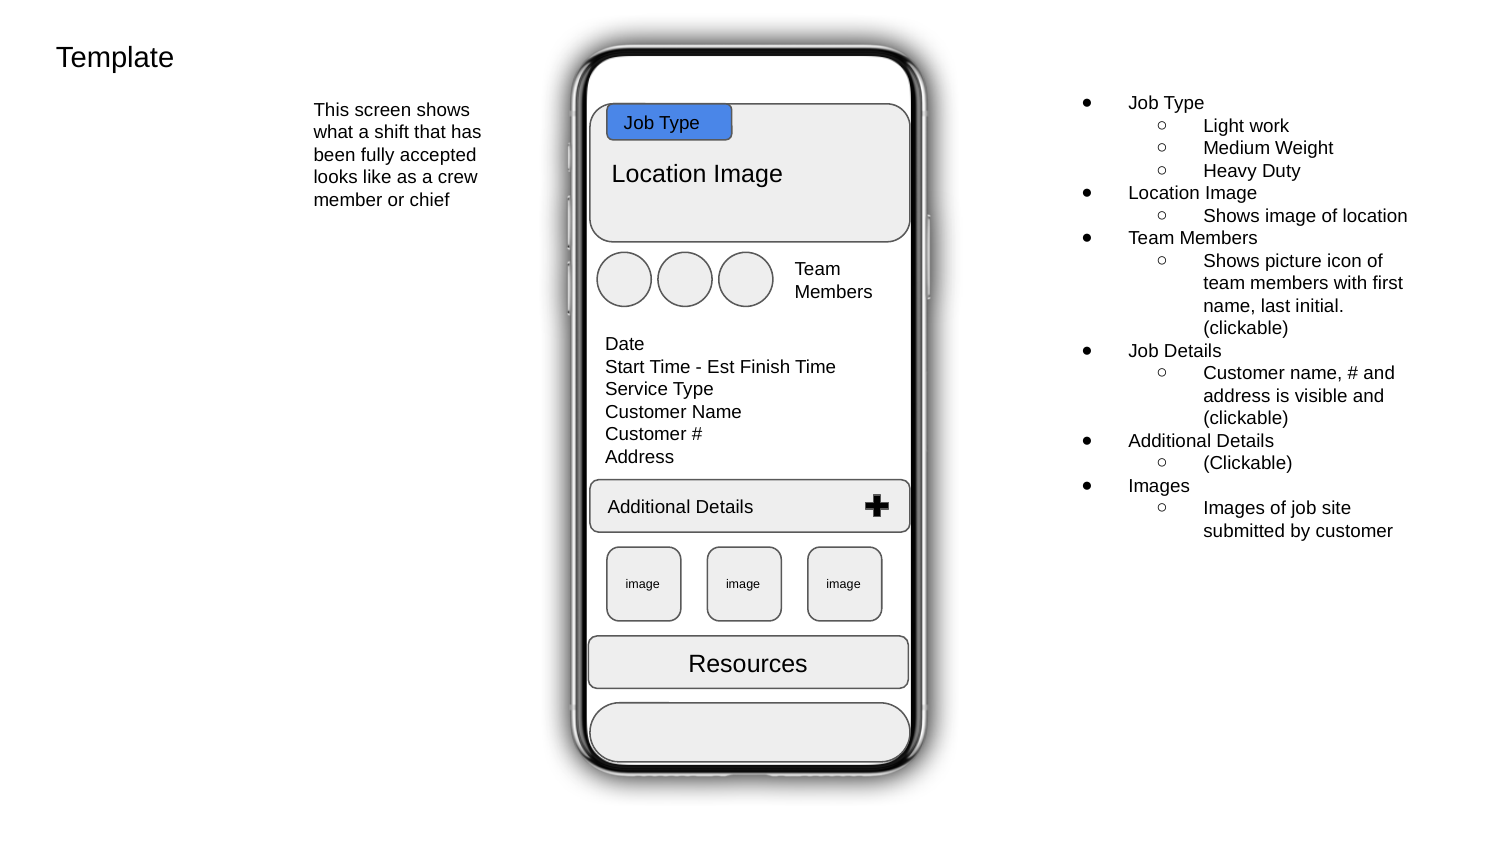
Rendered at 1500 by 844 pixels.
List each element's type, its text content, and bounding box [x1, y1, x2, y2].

text_box This screen shows what a shift that has been fully accepted looks like as a crew member or chief [298, 82, 504, 264]
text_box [589, 479, 911, 533]
text_box Job Type Light work Medium Weight Heavy Duty Location Image Shows image of location Team Members Shows picture icon of team members with first name, last initial.(clickable) Job Details Customer name, # and address is visible and (clickable) Additional Details (Clickable) Images Images of job site submitted by customer [1038, 75, 1431, 644]
picture [537, 13, 963, 808]
text_box Template [40, 23, 246, 76]
